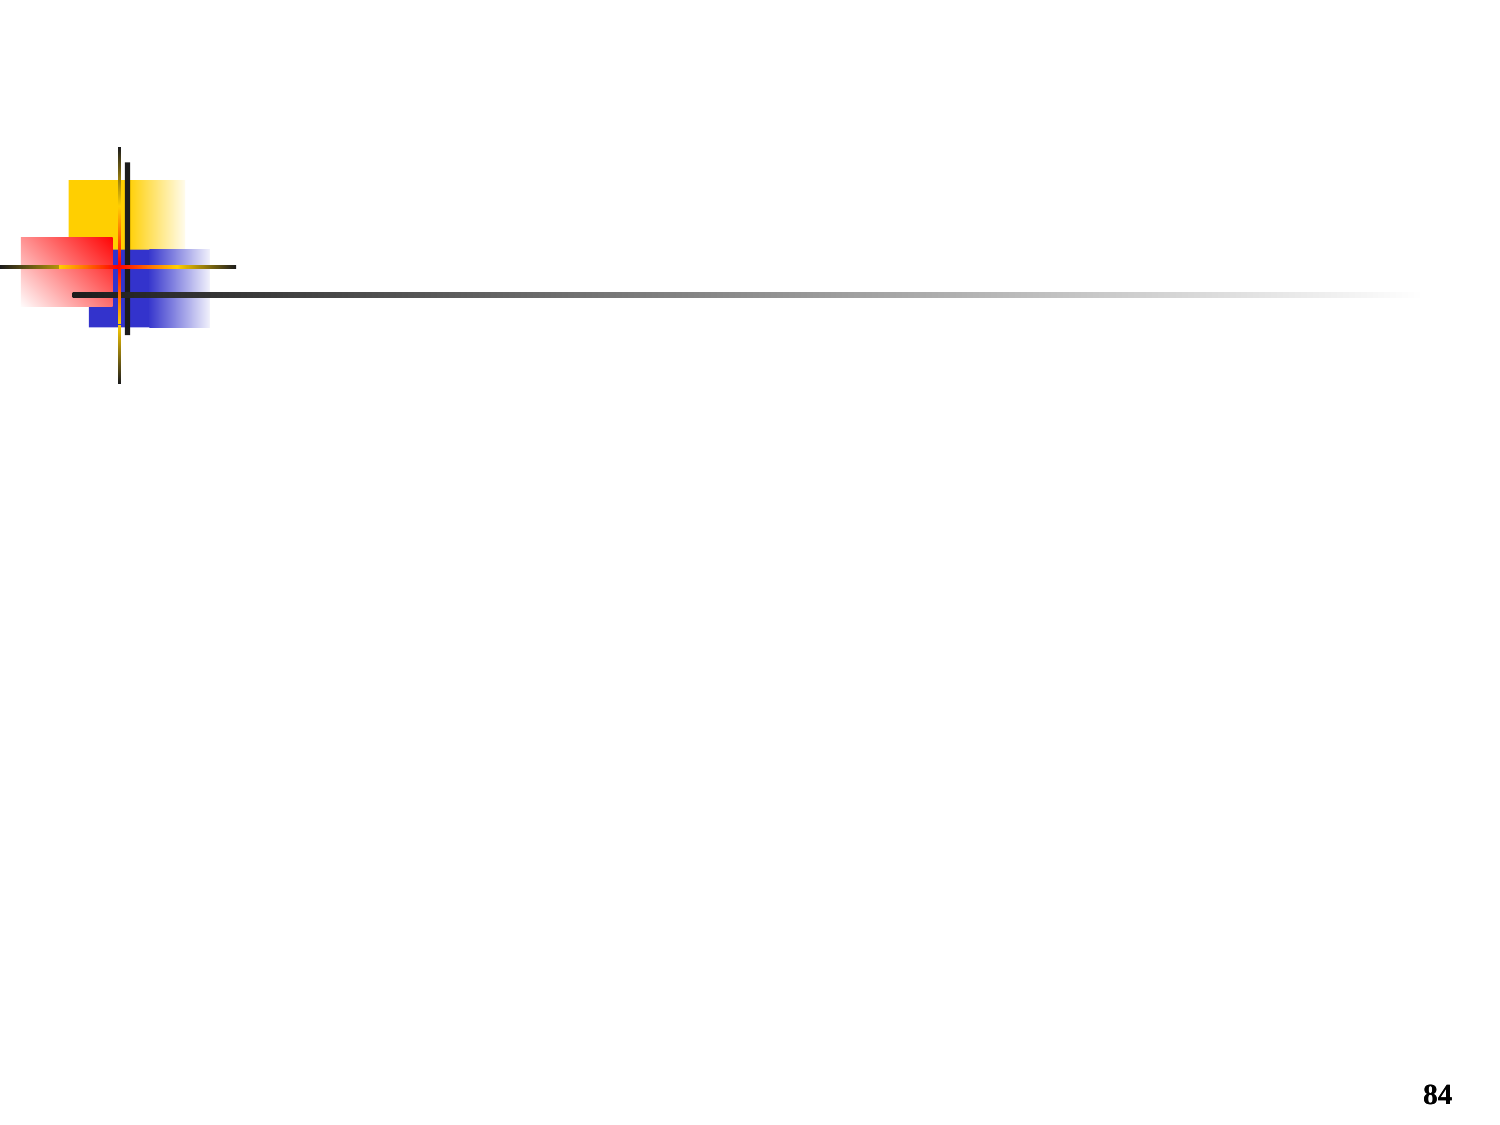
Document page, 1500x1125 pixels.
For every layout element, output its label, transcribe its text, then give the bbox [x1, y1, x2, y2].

text_box 84 [1155, 1042, 1468, 1118]
